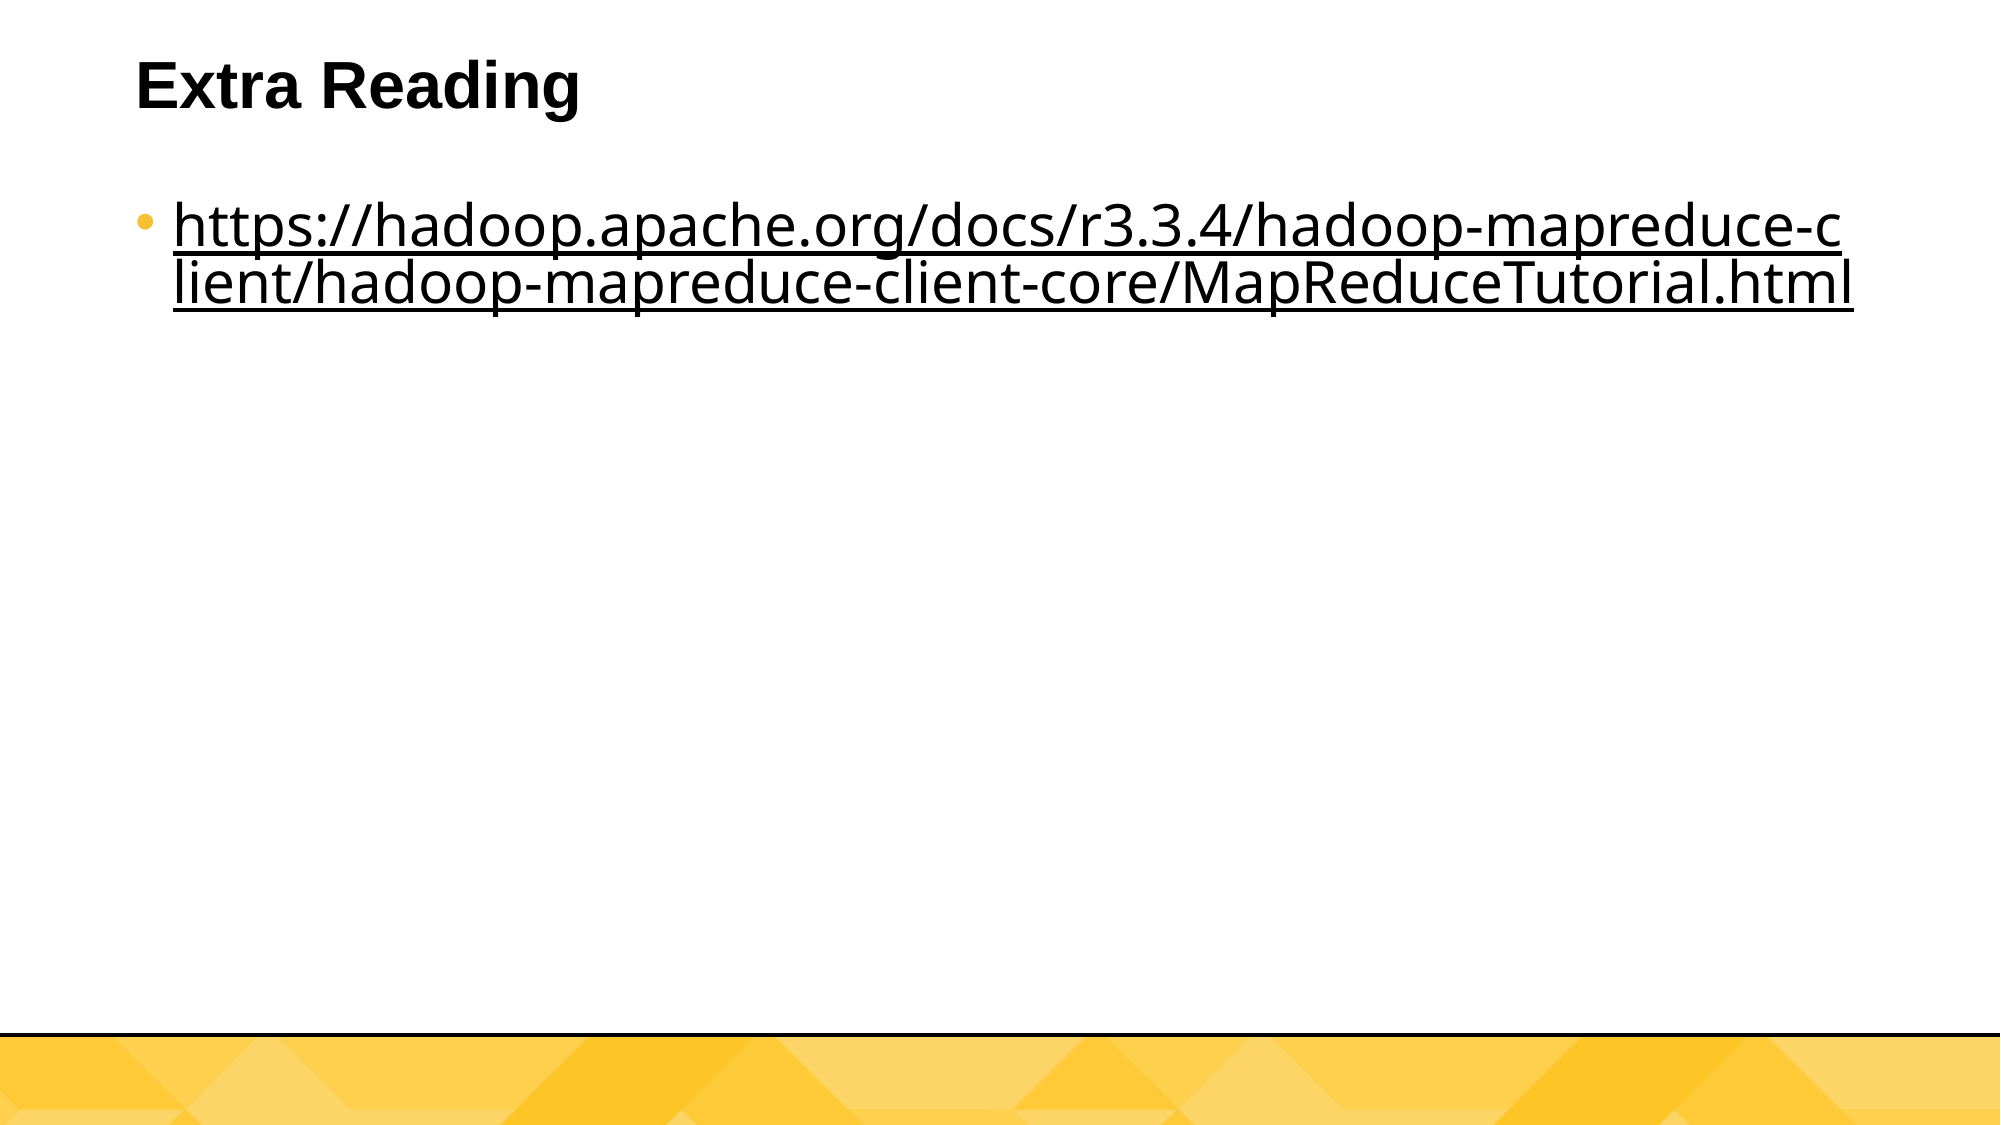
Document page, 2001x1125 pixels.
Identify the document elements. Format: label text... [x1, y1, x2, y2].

title Extra Reading [120, 44, 1869, 154]
list https://hadoop.apache.org/docs/r3.3.4/hadoop-mapreduce-client/hadoop-mapreduce-client-core/MapReduceTutorial.html [120, 182, 1869, 1006]
